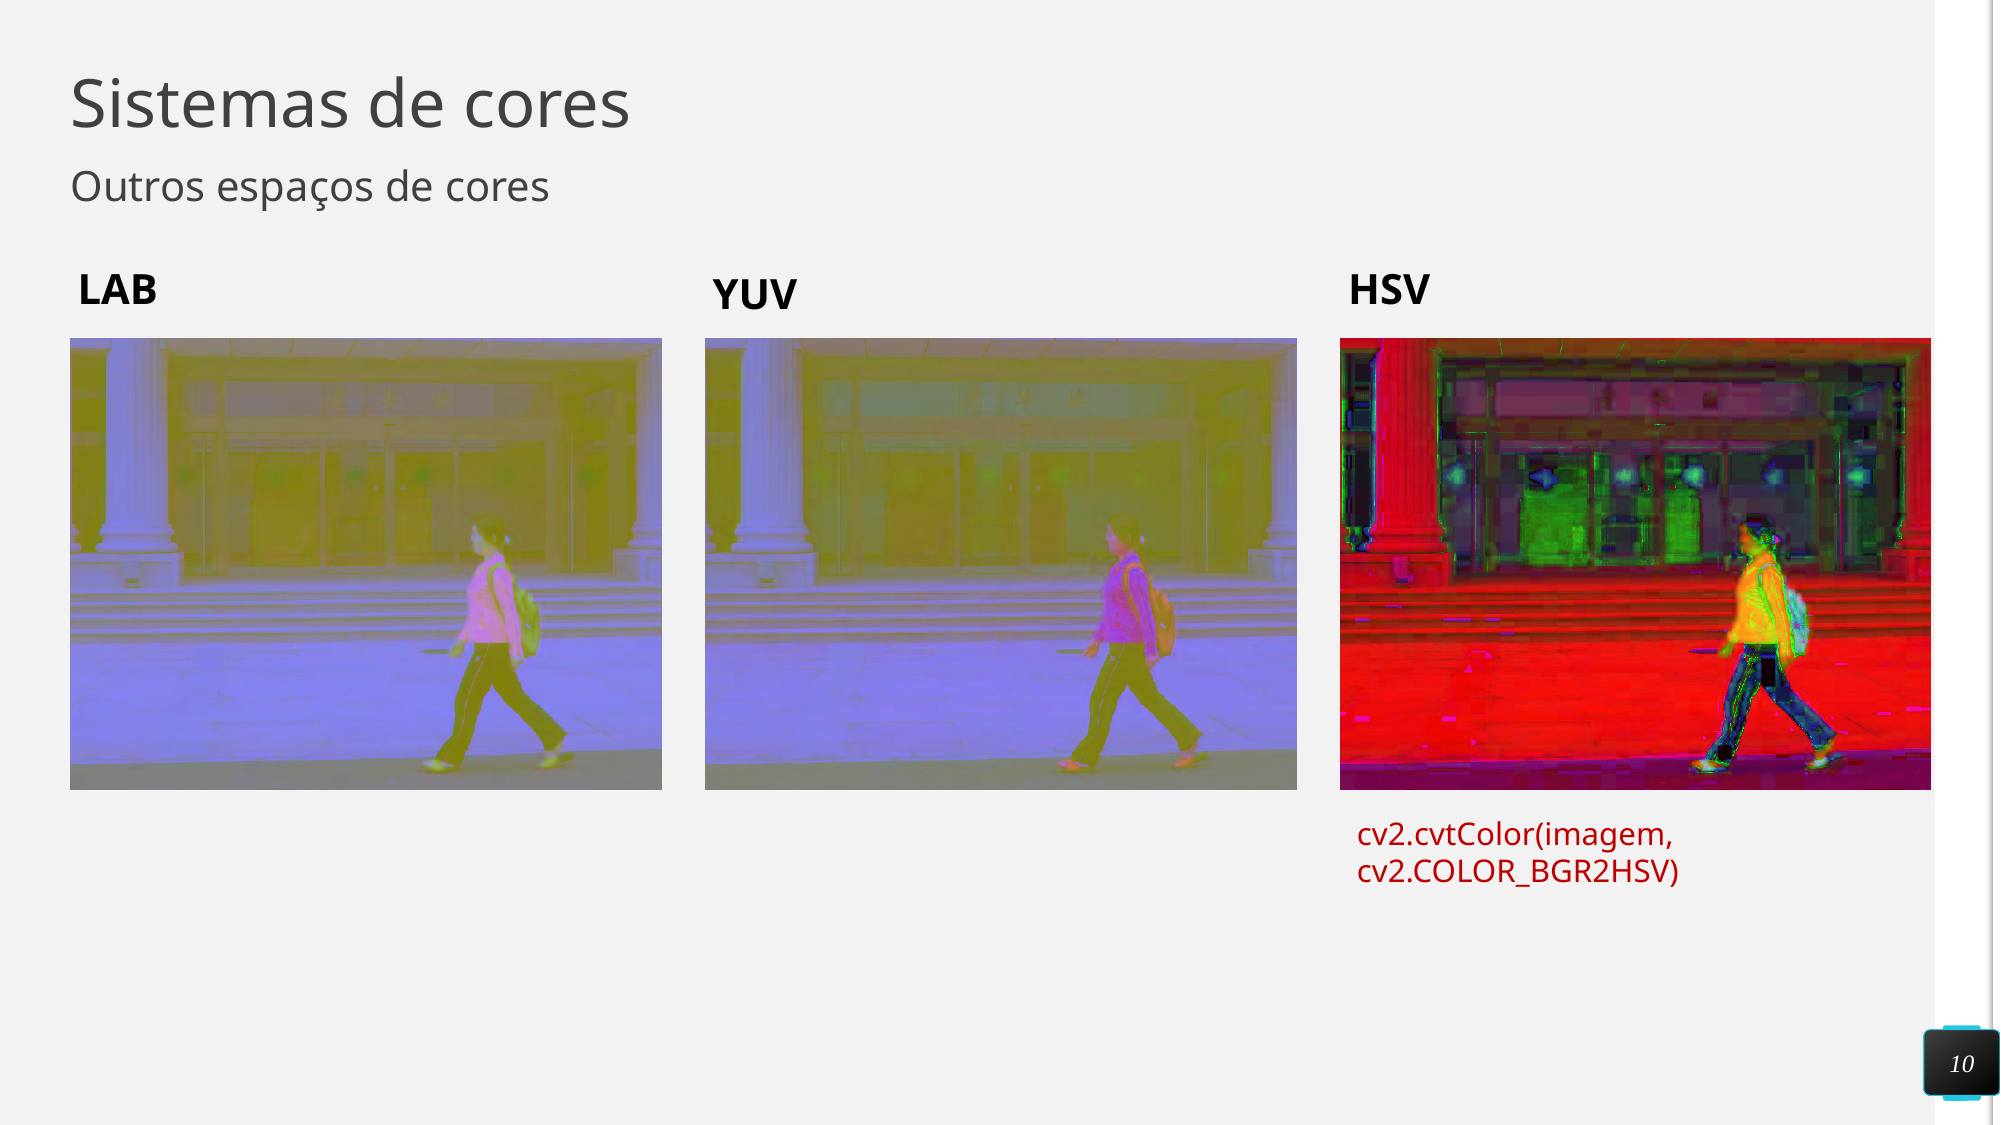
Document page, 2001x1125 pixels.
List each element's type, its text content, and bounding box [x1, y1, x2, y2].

list Outros espaços de cores [70, 165, 1931, 225]
text_box HSV [1333, 255, 1446, 321]
title Sistemas de cores [70, 70, 1932, 142]
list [1340, 338, 1931, 790]
text_box cv2.cvtColor(imagem, cv2.COLOR_BGR2HSV) [1342, 806, 1933, 896]
text_box LAB [63, 255, 173, 321]
text_box YUV [698, 260, 813, 326]
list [705, 338, 1297, 790]
slide_number 10 [1923, 1029, 2000, 1096]
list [70, 338, 662, 790]
